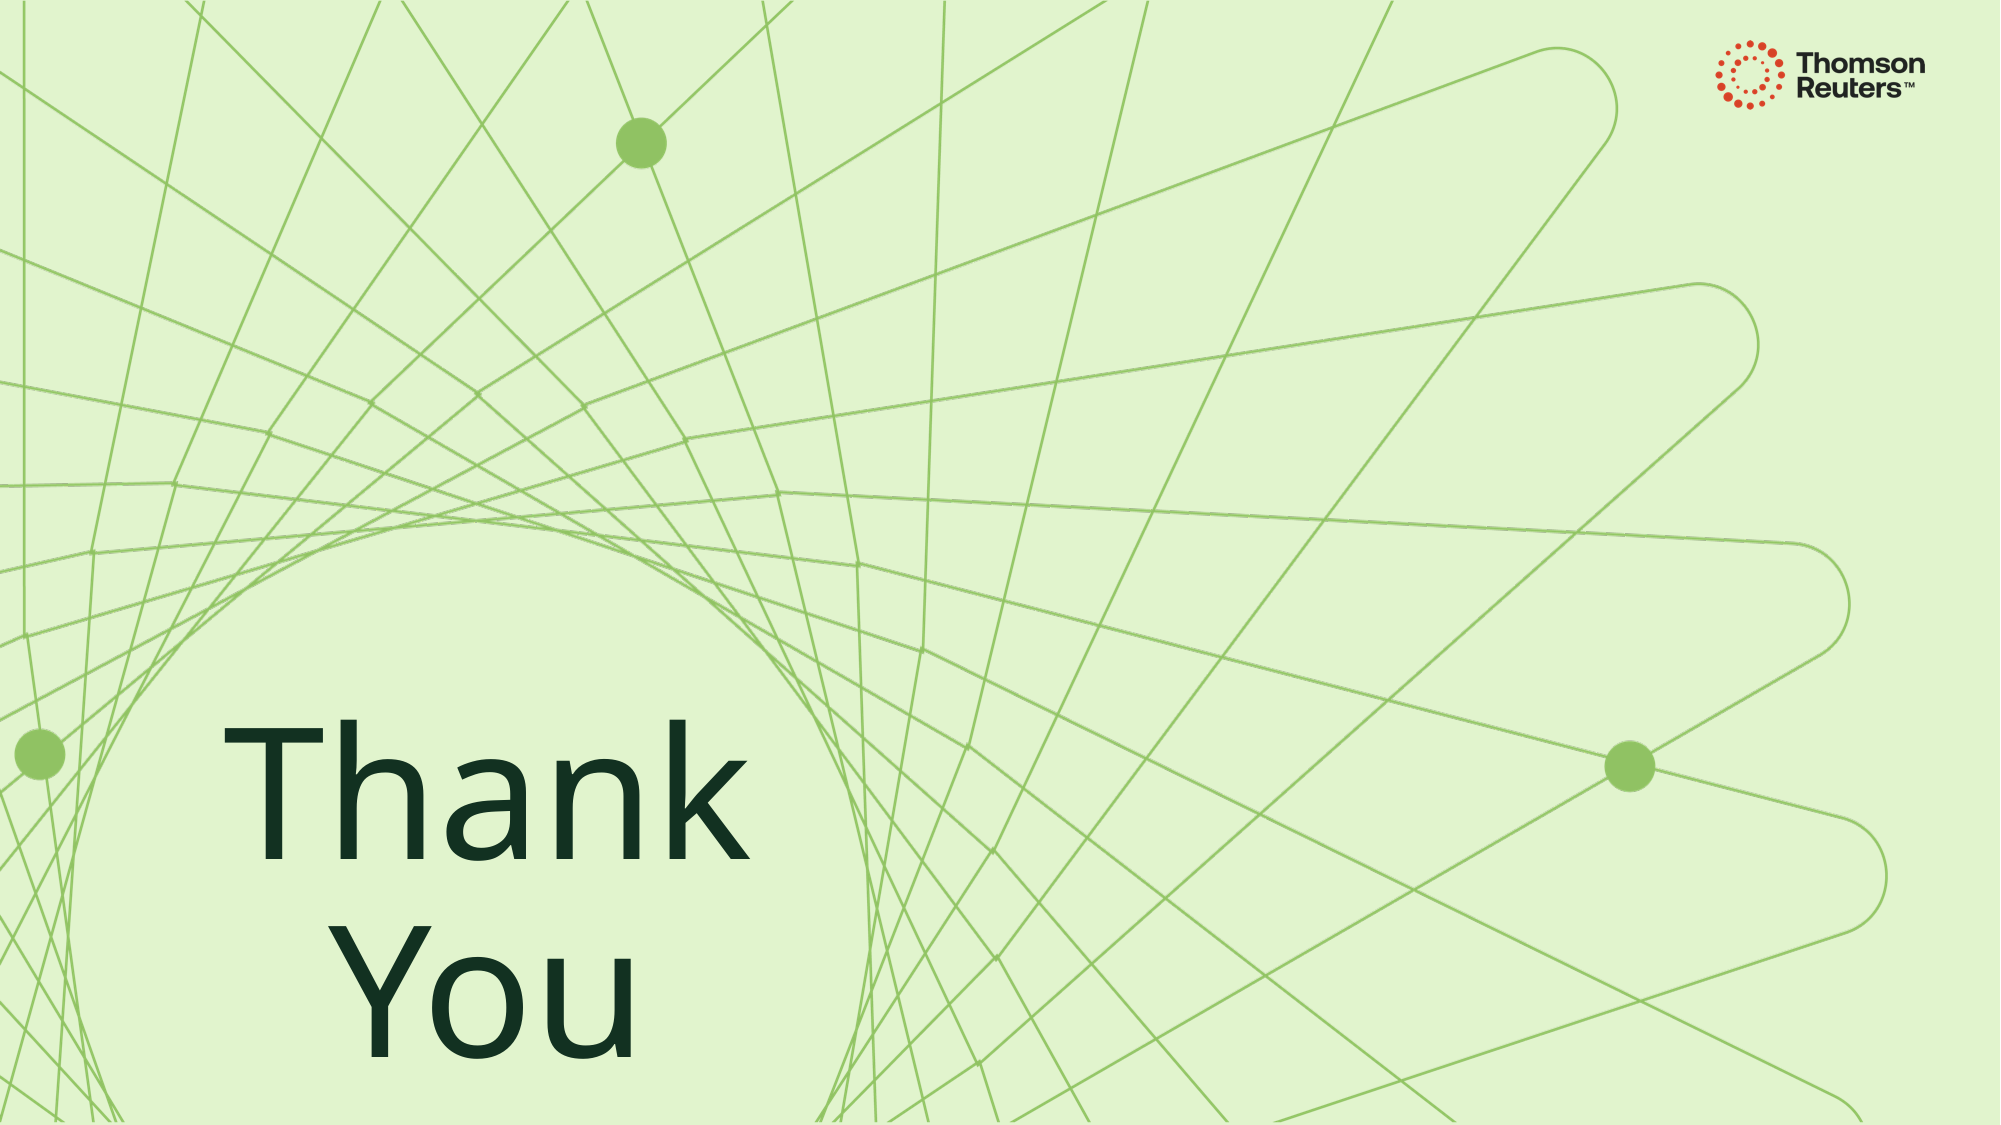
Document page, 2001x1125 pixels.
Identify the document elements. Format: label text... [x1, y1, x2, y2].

title Thank You [56, 691, 920, 1107]
picture [0, 0, 2000, 1125]
